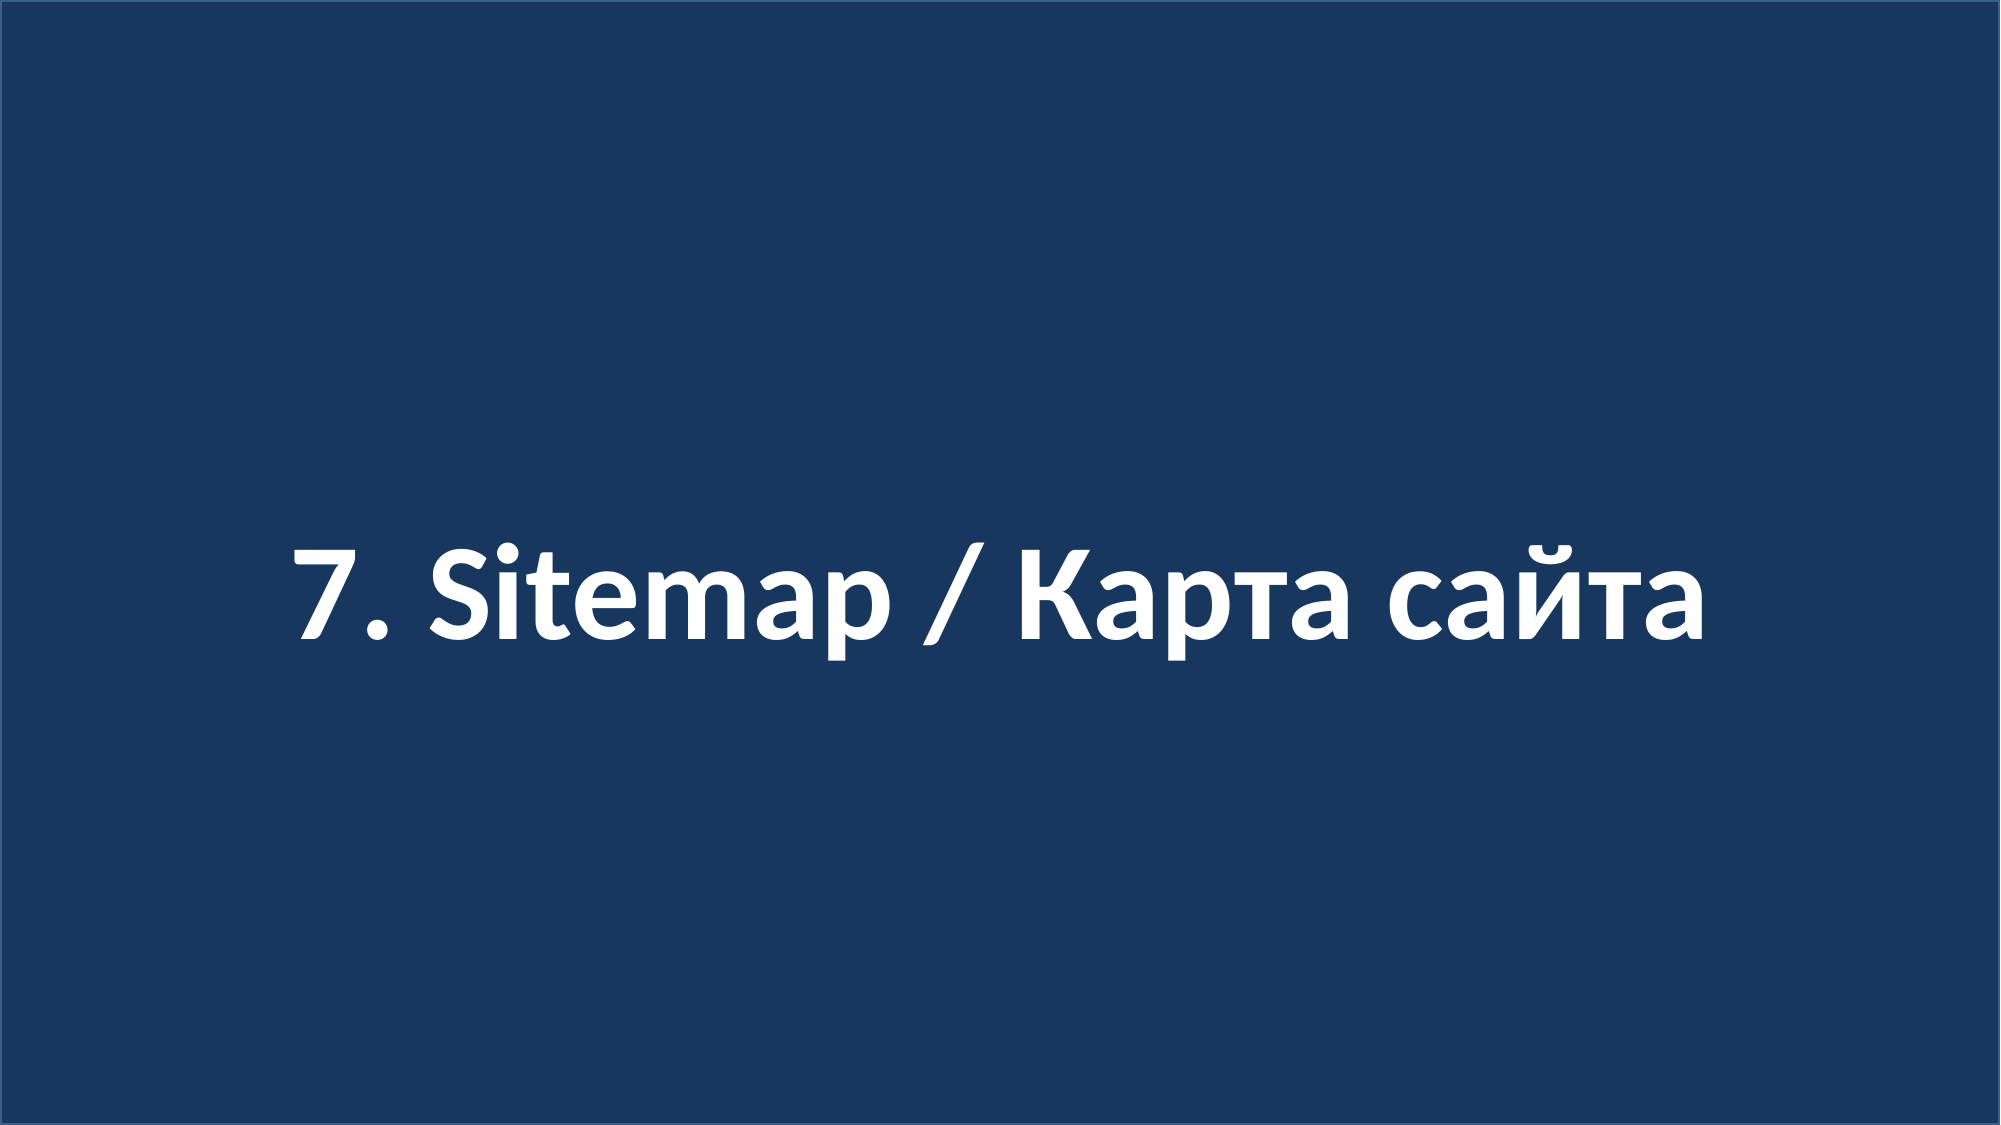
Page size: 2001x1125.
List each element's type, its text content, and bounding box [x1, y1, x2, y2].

text_box [0, 0, 2000, 1125]
text_box 7. Sitemap / Карта сайта [274, 494, 1726, 674]
